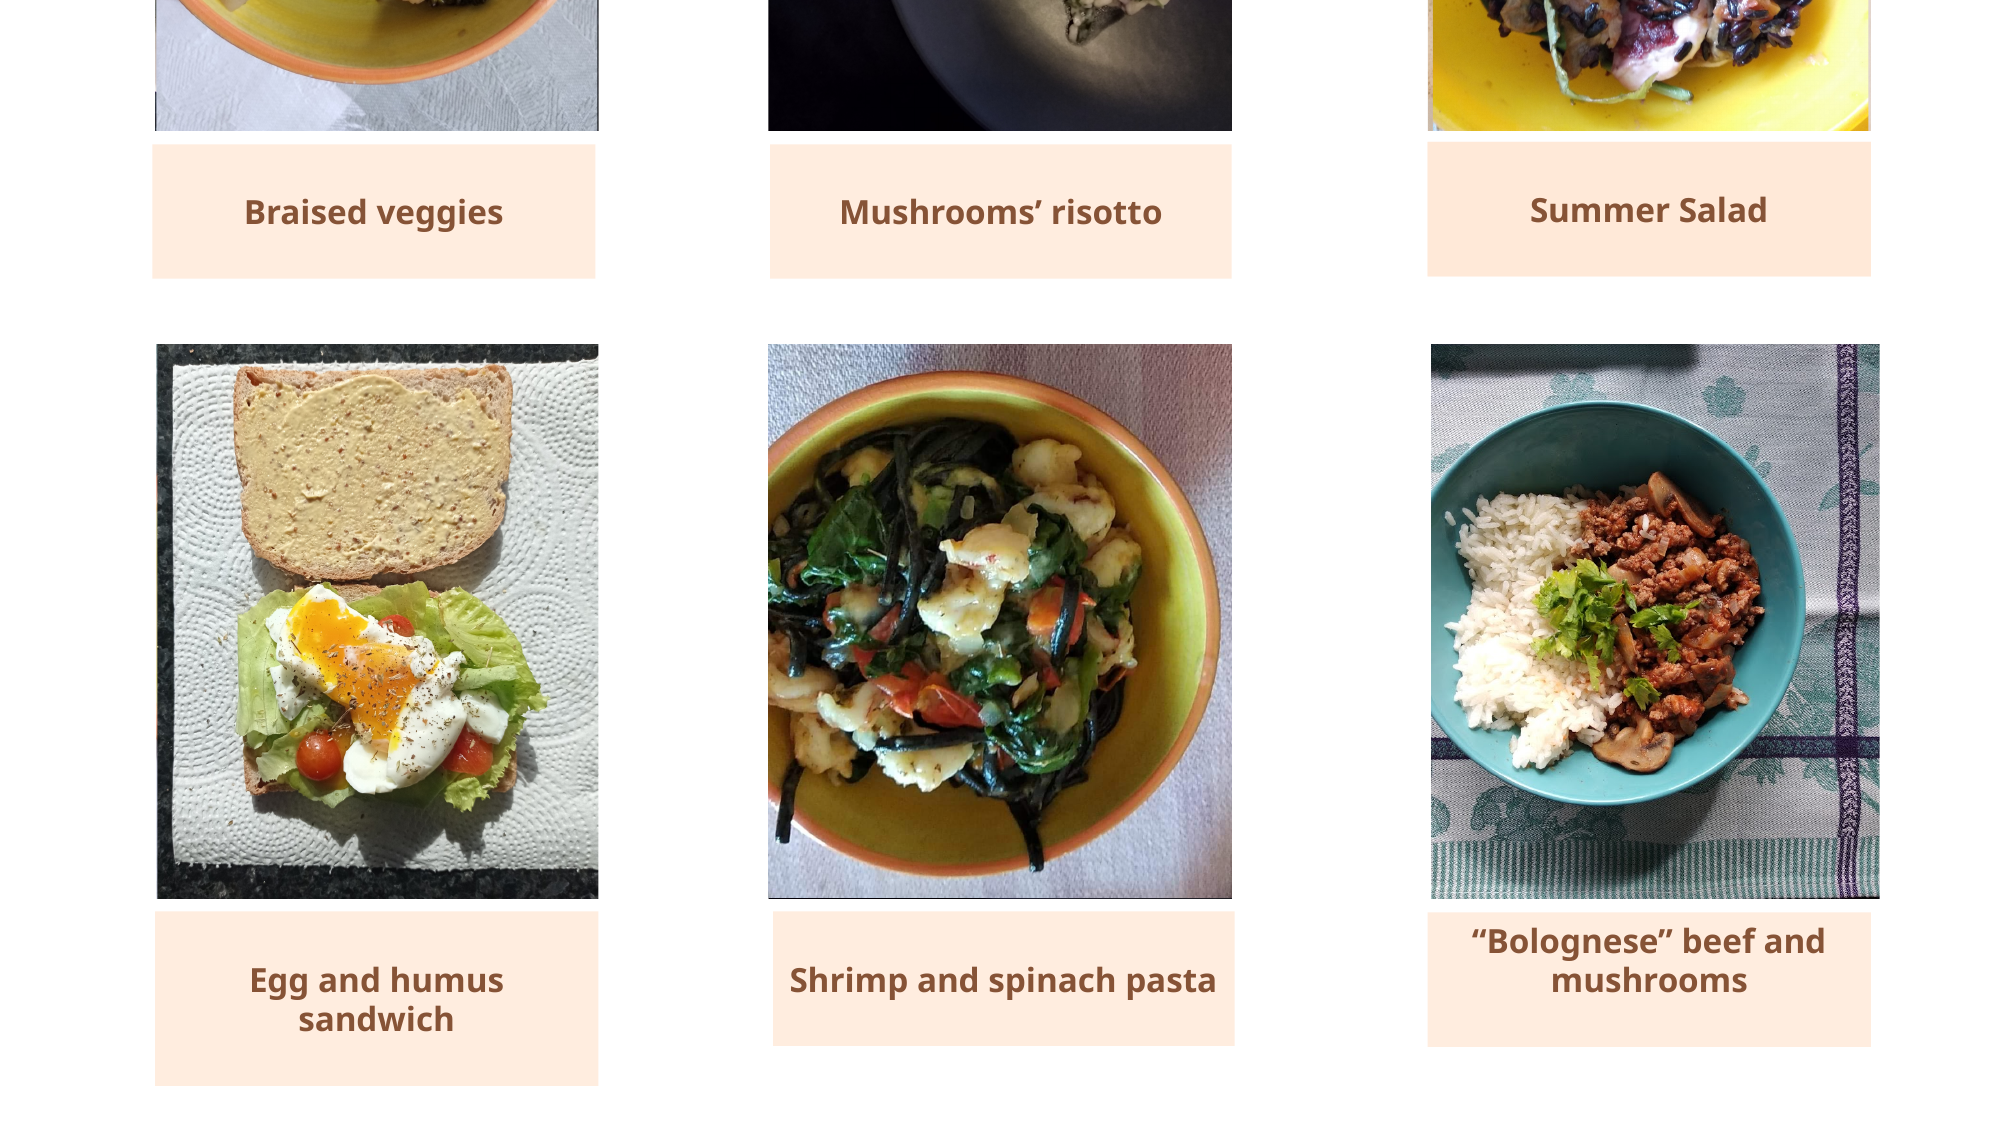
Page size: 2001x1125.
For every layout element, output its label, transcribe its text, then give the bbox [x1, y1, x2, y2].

picture [722, 344, 1278, 898]
text_box Mushrooms’ risotto [770, 144, 1232, 279]
picture [100, 344, 656, 899]
text_box Summer Salad [1427, 141, 1871, 277]
picture [1373, 0, 1928, 131]
picture [155, 0, 599, 131]
picture [722, 0, 1278, 131]
text_box Shrimp and spinach pasta [773, 911, 1235, 1046]
text_box Egg and humus sandwich [155, 911, 599, 1086]
picture [1430, 344, 1880, 899]
text_box Braised veggies [152, 144, 596, 279]
text_box “Bolognese” beef and mushrooms [1427, 912, 1871, 1047]
